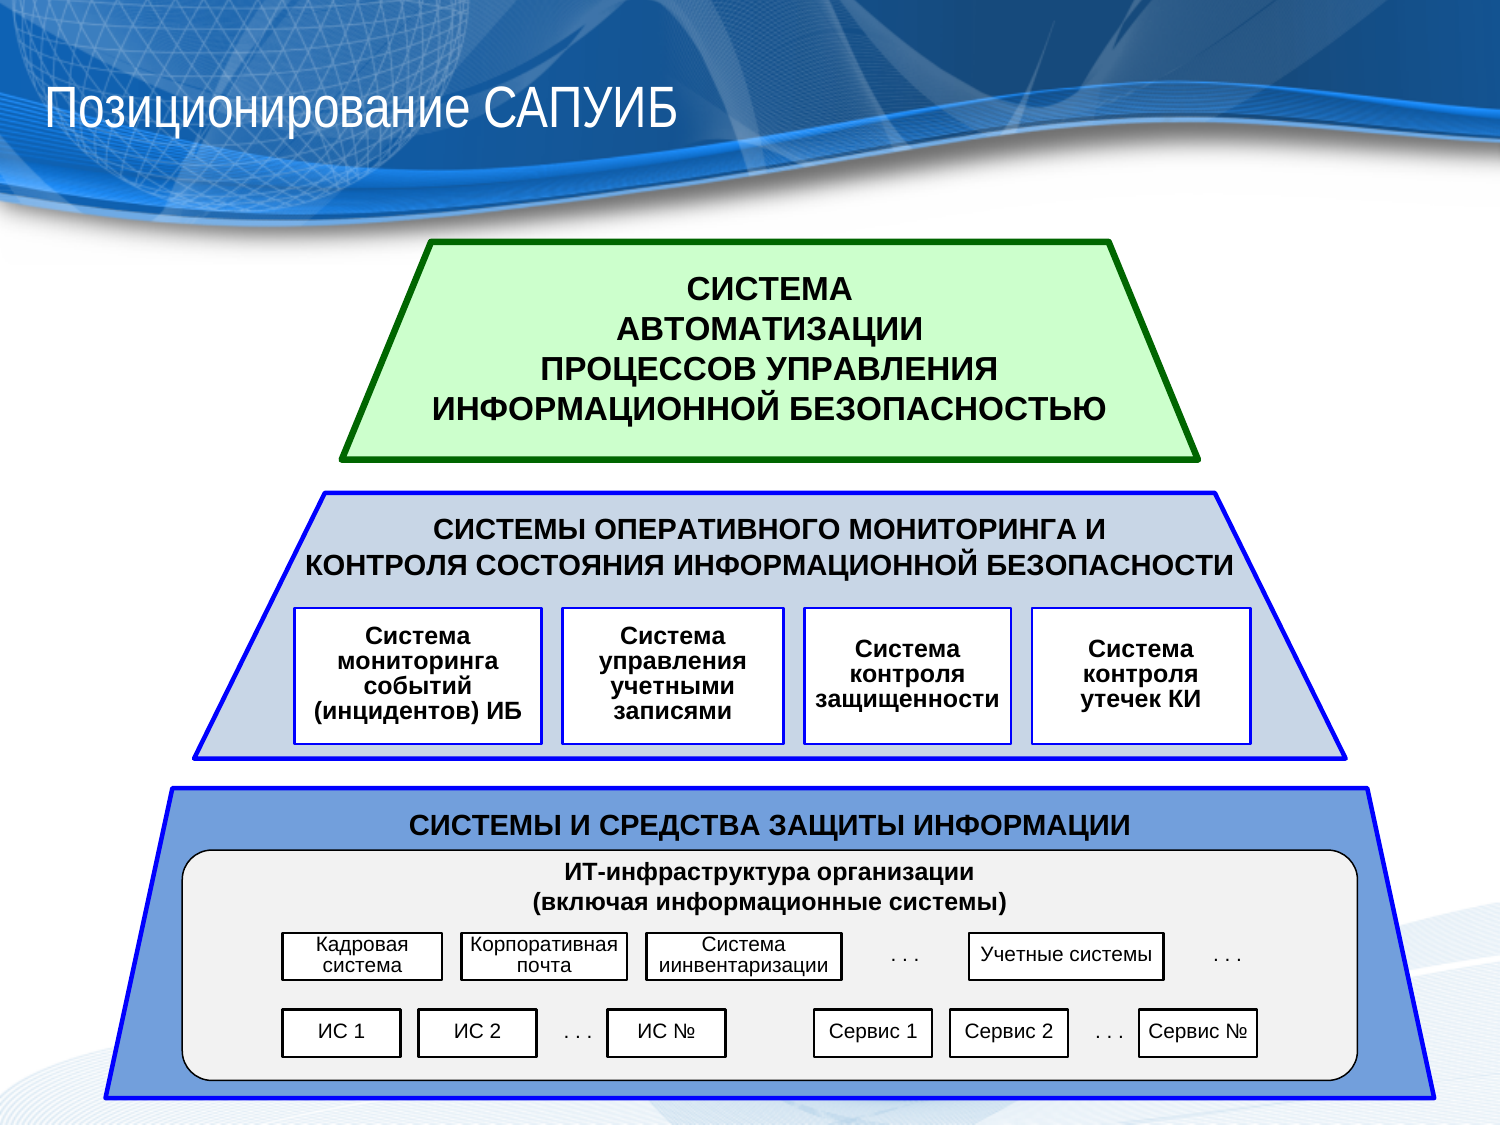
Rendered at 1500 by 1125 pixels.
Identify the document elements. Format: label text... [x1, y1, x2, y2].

text_box Позиционирование САПУИБ [29, 101, 1306, 173]
picture [0, 0, 1500, 1125]
